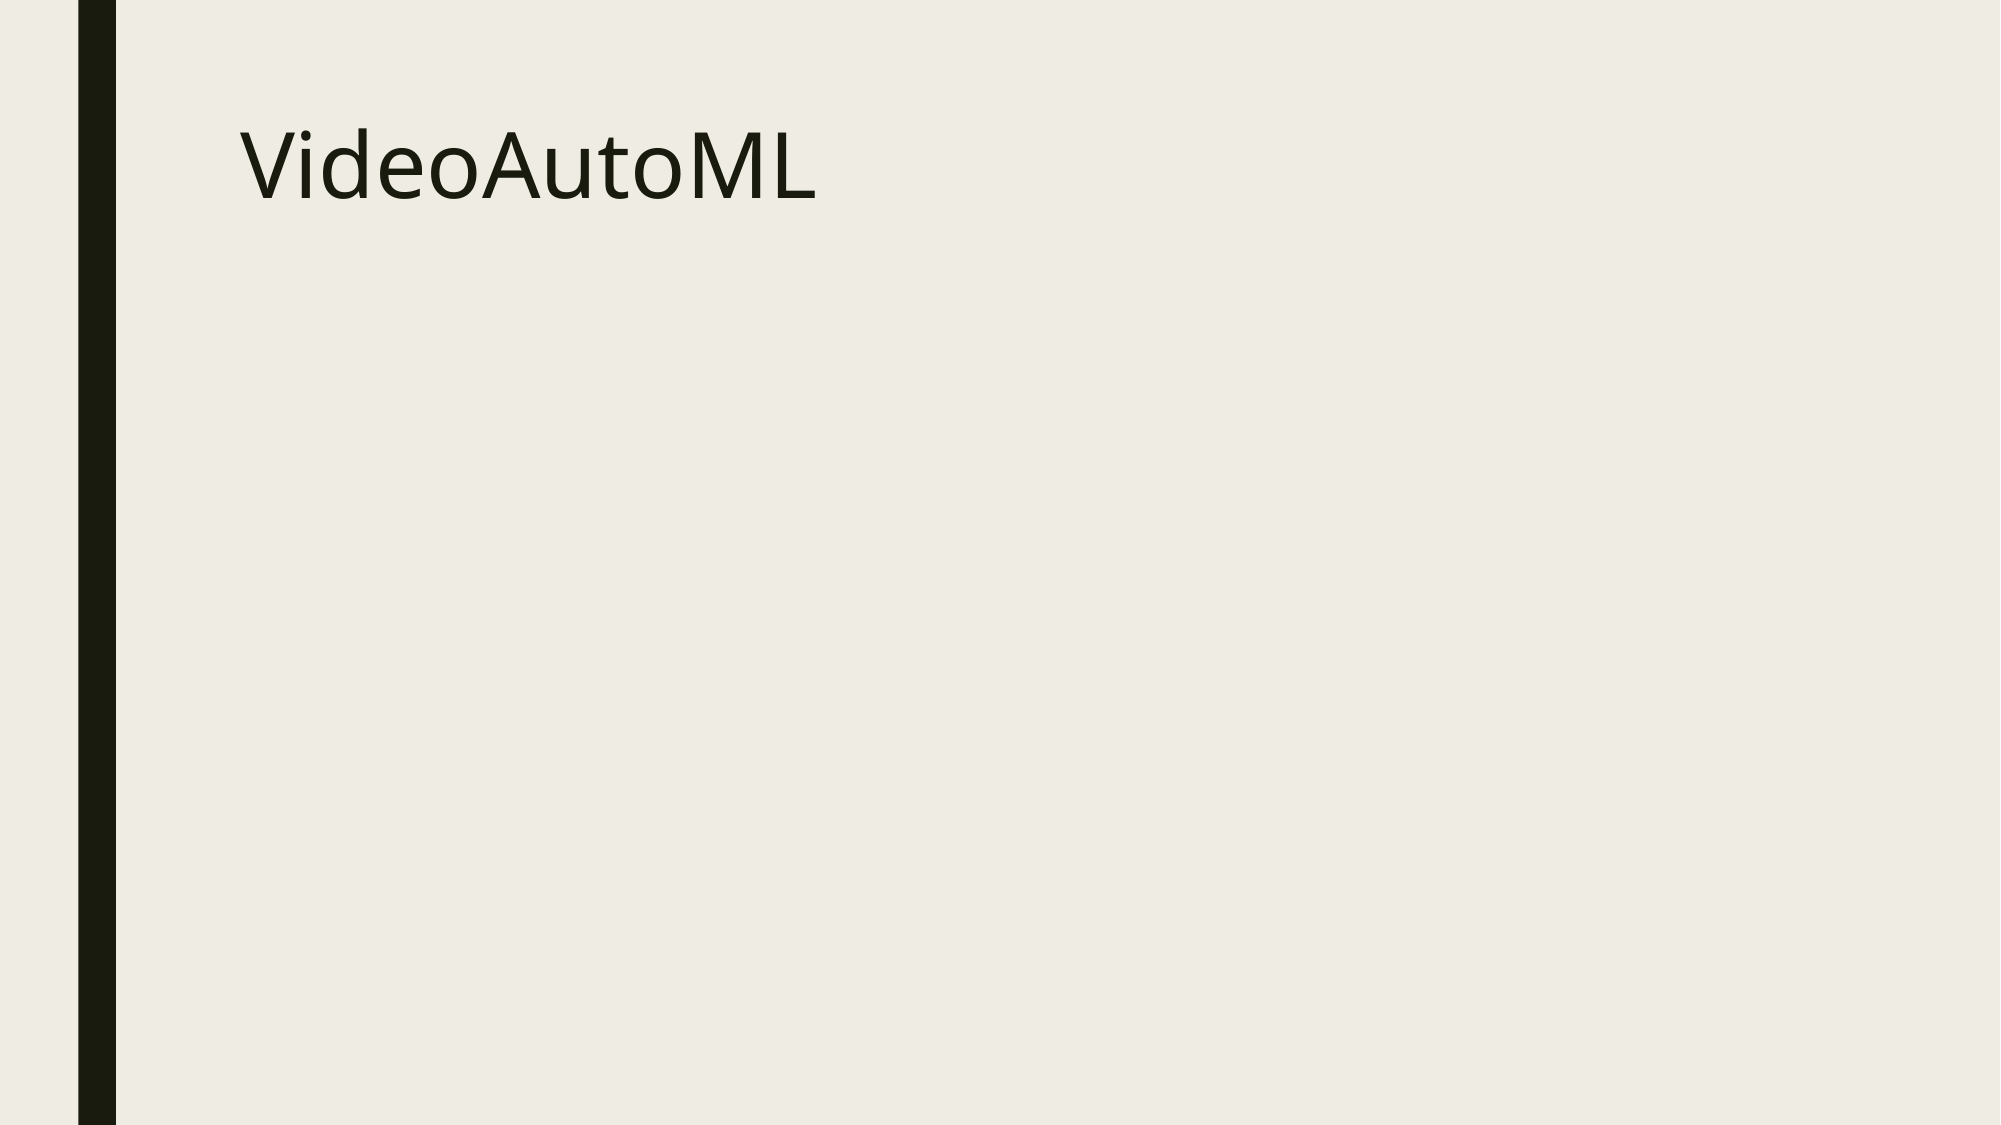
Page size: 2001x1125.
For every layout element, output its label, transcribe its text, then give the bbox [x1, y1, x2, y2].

title VideoAutoML [225, 112, 1800, 357]
